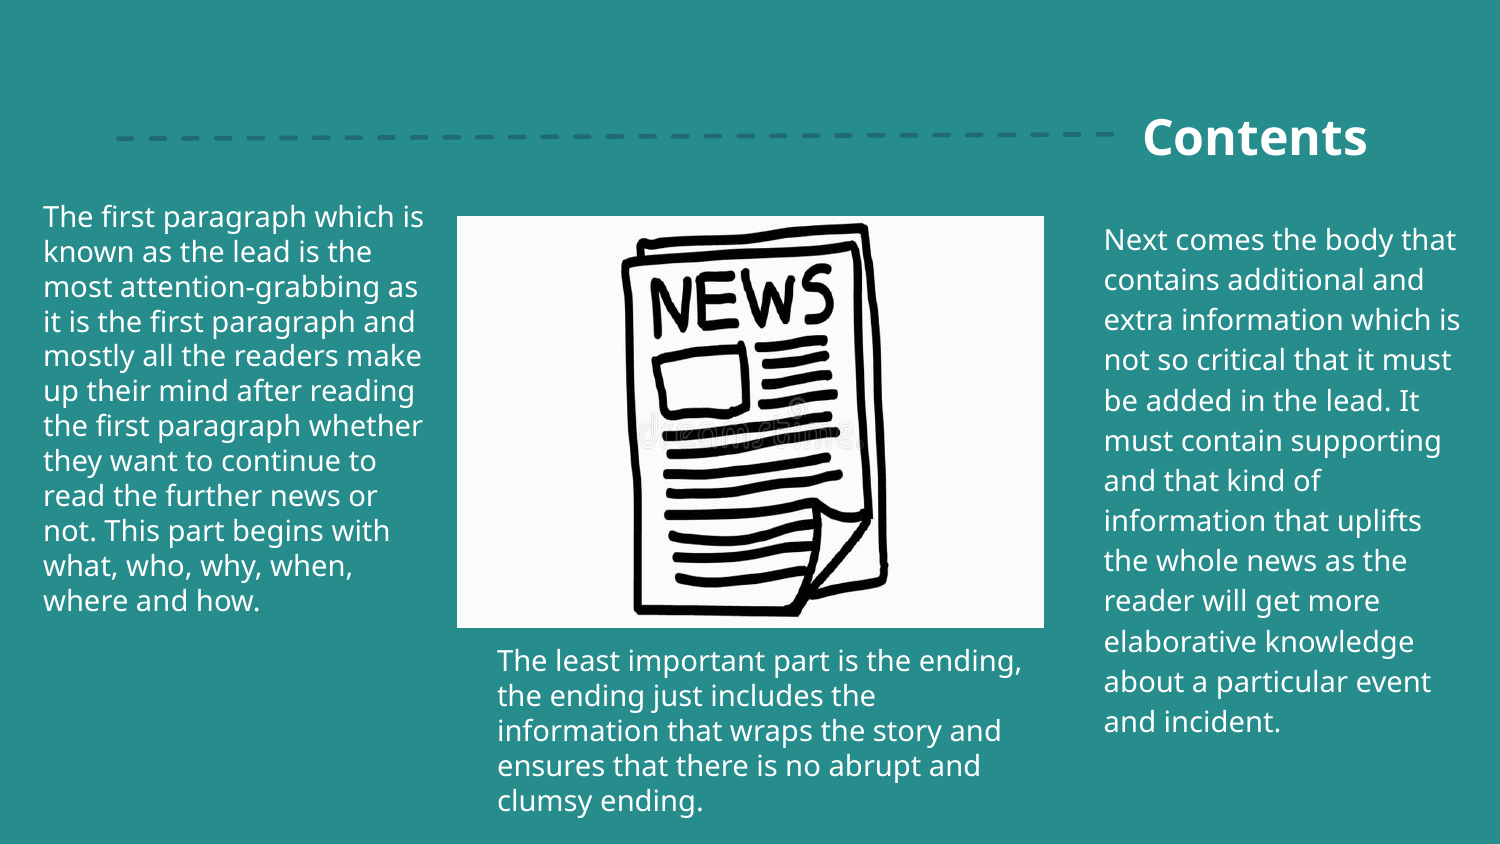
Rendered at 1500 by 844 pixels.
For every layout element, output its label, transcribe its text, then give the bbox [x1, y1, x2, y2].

text_box The first paragraph which is known as the lead is the most attention-grabbing as it is the first paragraph and mostly all the readers make up their mind after reading the first paragraph whether they want to continue to read the further news or not. This part begins with what, who, why, when, where and how. [28, 182, 441, 703]
list Next comes the body that contains additional and extra information which is not so critical that it must be added in the lead. It must contain supporting and that kind of information that uplifts the whole news as the reader will get more elaborative knowledge about a particular event and incident. [1088, 138, 1487, 741]
title Contents [118, 88, 1384, 183]
picture [457, 215, 1045, 628]
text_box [117, 134, 1113, 139]
text_box The least important part is the ending, the ending just includes the information that wraps the story and ensures that there is no abrupt and clumsy ending. [482, 629, 1048, 844]
